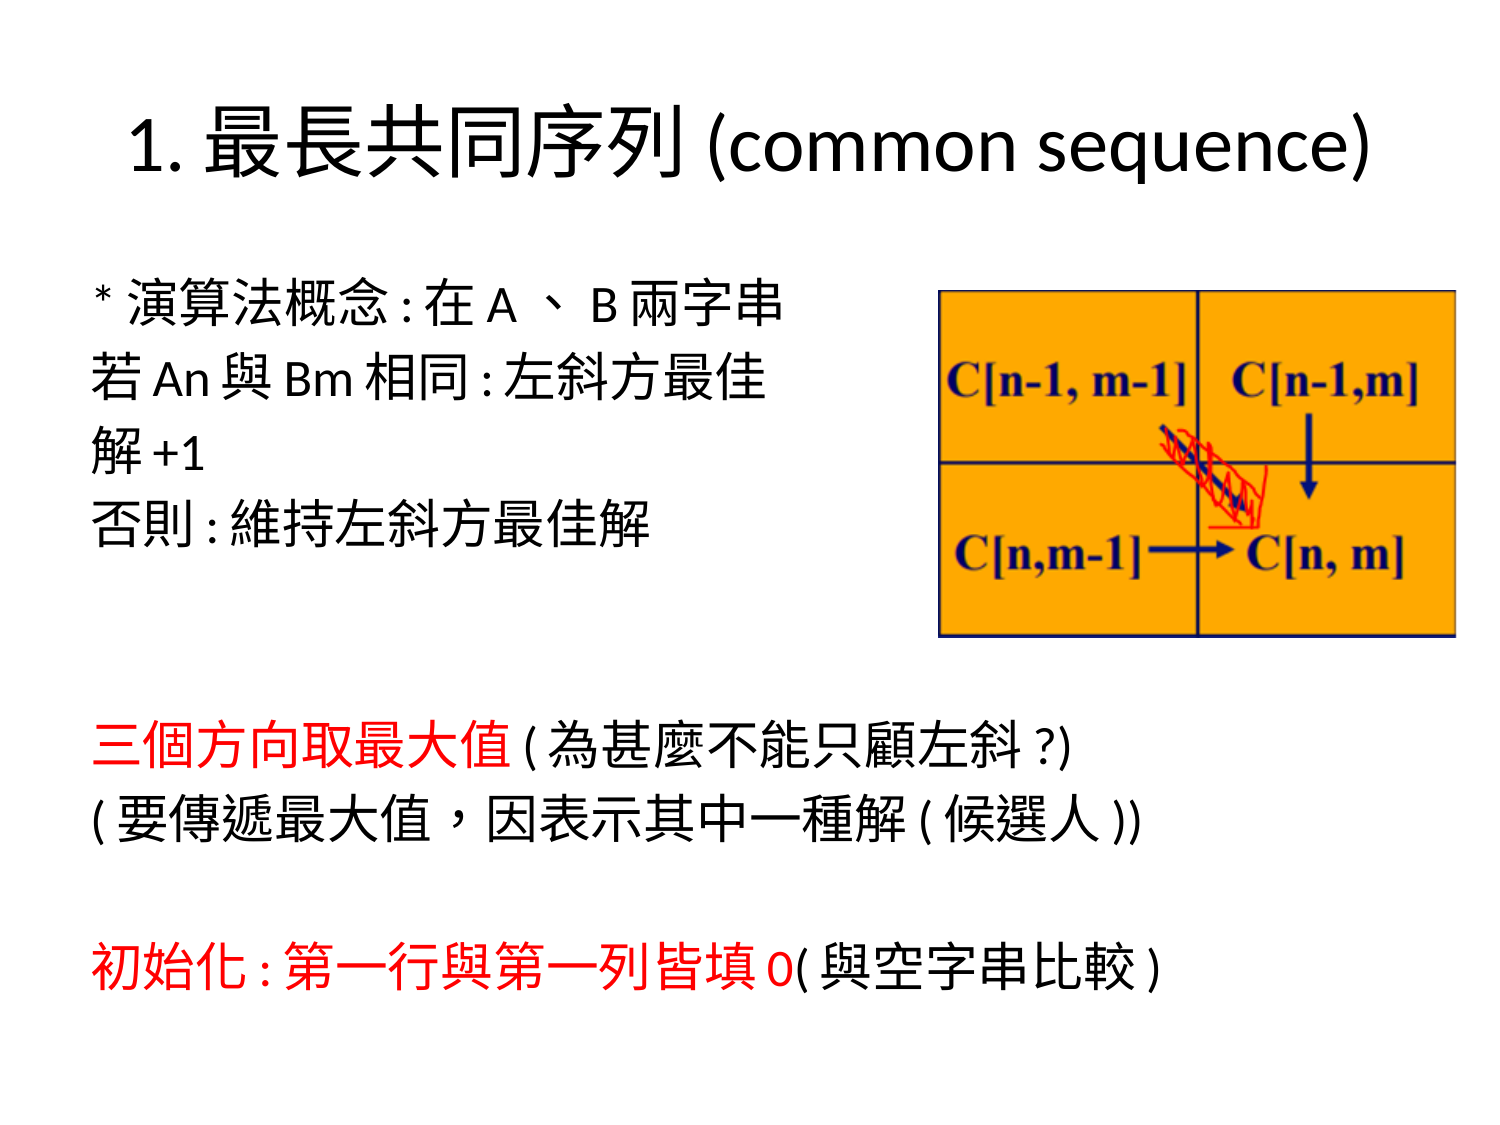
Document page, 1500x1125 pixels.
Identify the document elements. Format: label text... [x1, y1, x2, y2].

title 1.最長共同序列(common sequence) [75, 45, 1425, 233]
list *演算法概念:在A、B兩字串 若An與Bm相同:左斜方最佳 解+1 否則:維持左斜方最佳解 三個方向取最大值(為甚麼不能只顧左斜?) (要傳遞最大值，因表示其中一種解(候選人)) 初始化:第一行與第一列皆填0(與空字串比較) [75, 262, 1425, 1005]
picture [938, 290, 1462, 638]
